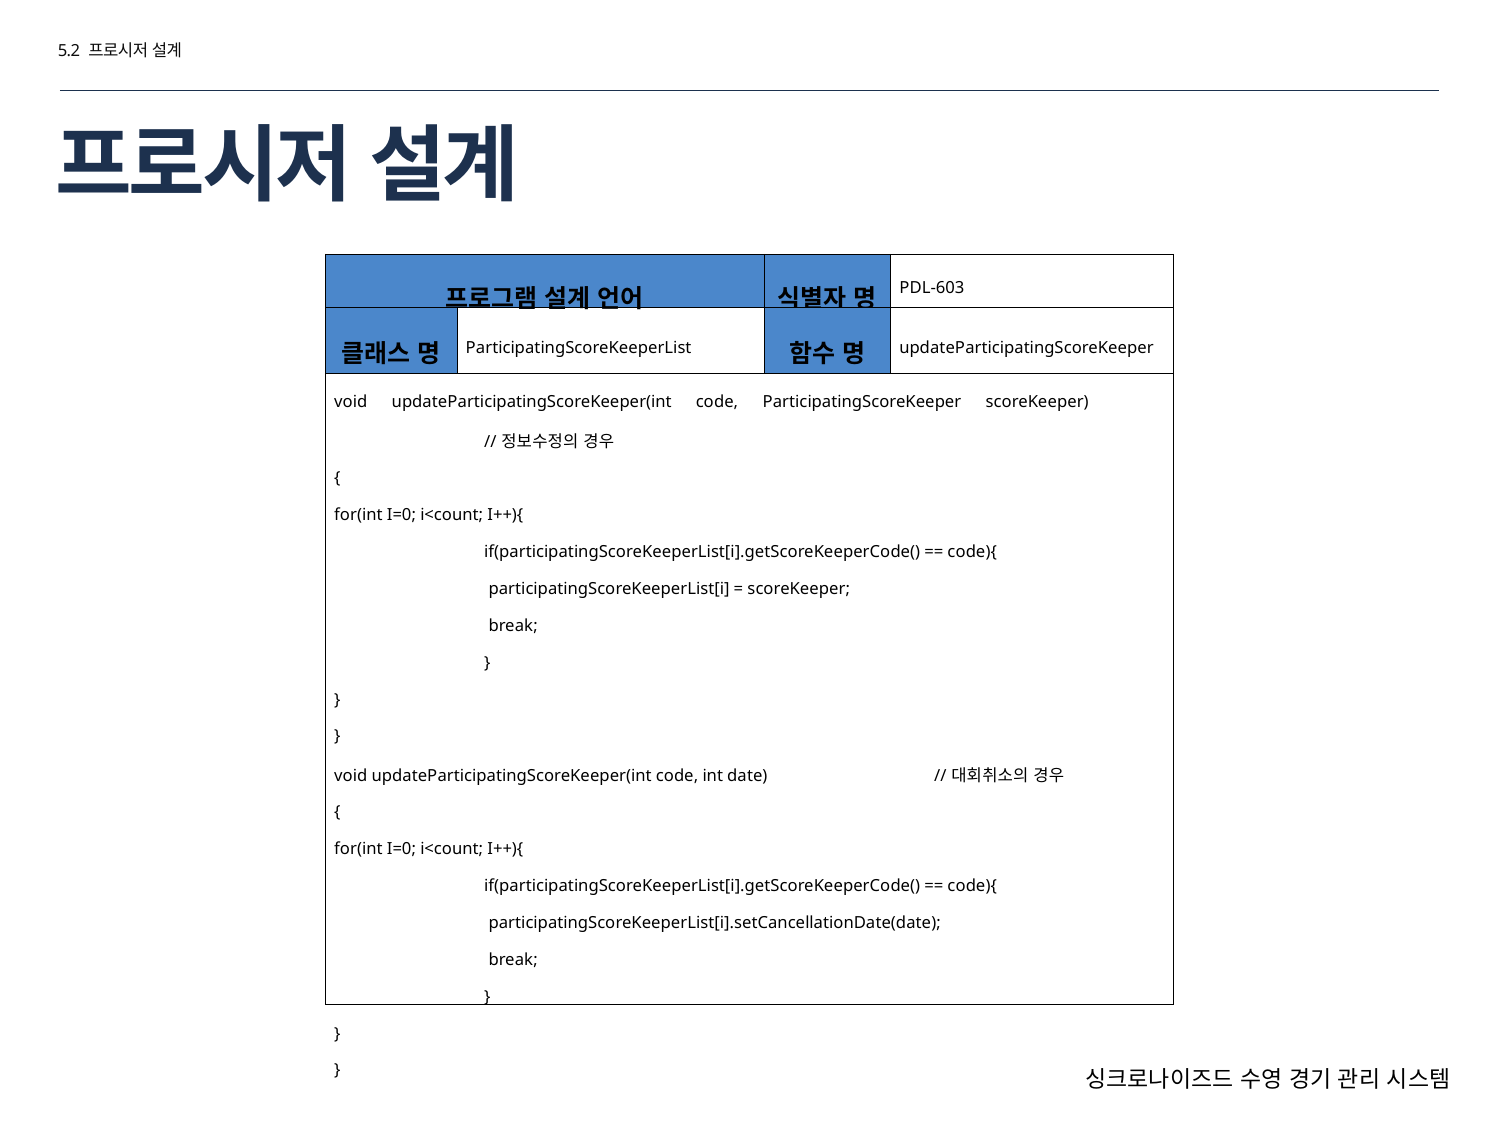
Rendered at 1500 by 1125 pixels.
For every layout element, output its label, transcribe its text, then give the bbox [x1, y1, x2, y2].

text_box 5.2 프로시저 설계 [43, 31, 303, 67]
table_header 프로그램 설계 언어 [326, 255, 764, 307]
table_header PDL-603 [891, 255, 1173, 307]
table_cell void updateParticipatingScoreKeeper(int code, ParticipatingScoreKeeper scoreKeeper) //정보수정의 경우 { for(int I=0; i<count; I++){ if(participatingScoreKeeperList[i].getScoreKeeperCode() == code){ participatingScoreKeeperList[i] = scoreKeeper; break; } } } void updateParticipatingScoreKeeper(int code, int date) //대회취소의 경우 { for(int I=0; i<count; I++){ if(participatingScoreKeeperList[i].getScoreKeeperCode() == code){ participatingScoreKeeperList[i].setCancellationDate(date); break; } } } [326, 374, 1173, 1004]
table_cell 함수 명 [765, 308, 890, 373]
text_box 싱크로나이즈드 수영 경기 관리 시스템 [1070, 1057, 1500, 1100]
table_cell ParticipatingScoreKeeperList [458, 308, 764, 373]
table_header 식별자 명 [765, 255, 890, 307]
table_cell updateParticipatingScoreKeeper [891, 308, 1173, 373]
table_cell 클래스 명 [326, 308, 457, 373]
title 프로시저 설계 [40, 90, 1433, 231]
